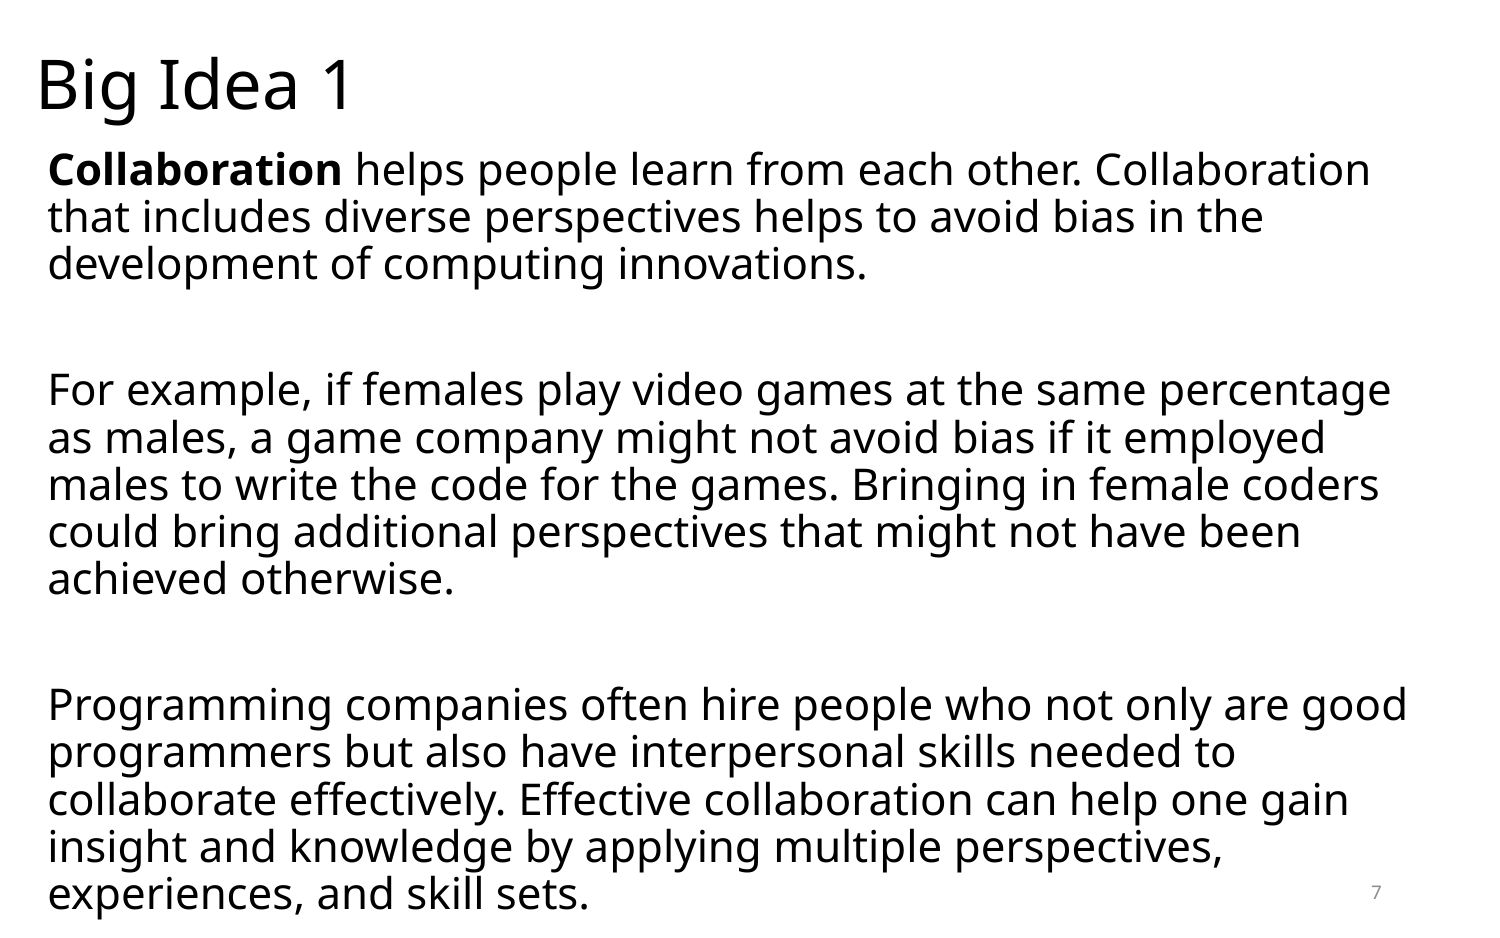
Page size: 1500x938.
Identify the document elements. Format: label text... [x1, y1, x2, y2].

title Big Idea 1 [20, 18, 1315, 157]
slide_number 7 [1059, 868, 1397, 919]
list ﻿Collaboration helps people learn from each other. Collaboration that includes diverse perspectives helps to avoid bias in the development of computing innovations. For example, if females play video games at the same percentage as males, a game company might not avoid bias if it employed males to write the code for the games. Bringing in female coders could bring additional perspectives that might not have been achieved otherwise. Programming companies often hire people who not only are good programmers but also have interpersonal skills needed to collaborate effectively. Effective collaboration can help one gain insight and knowledge by applying multiple perspectives, experiences, and skill sets. [32, 140, 1460, 919]
